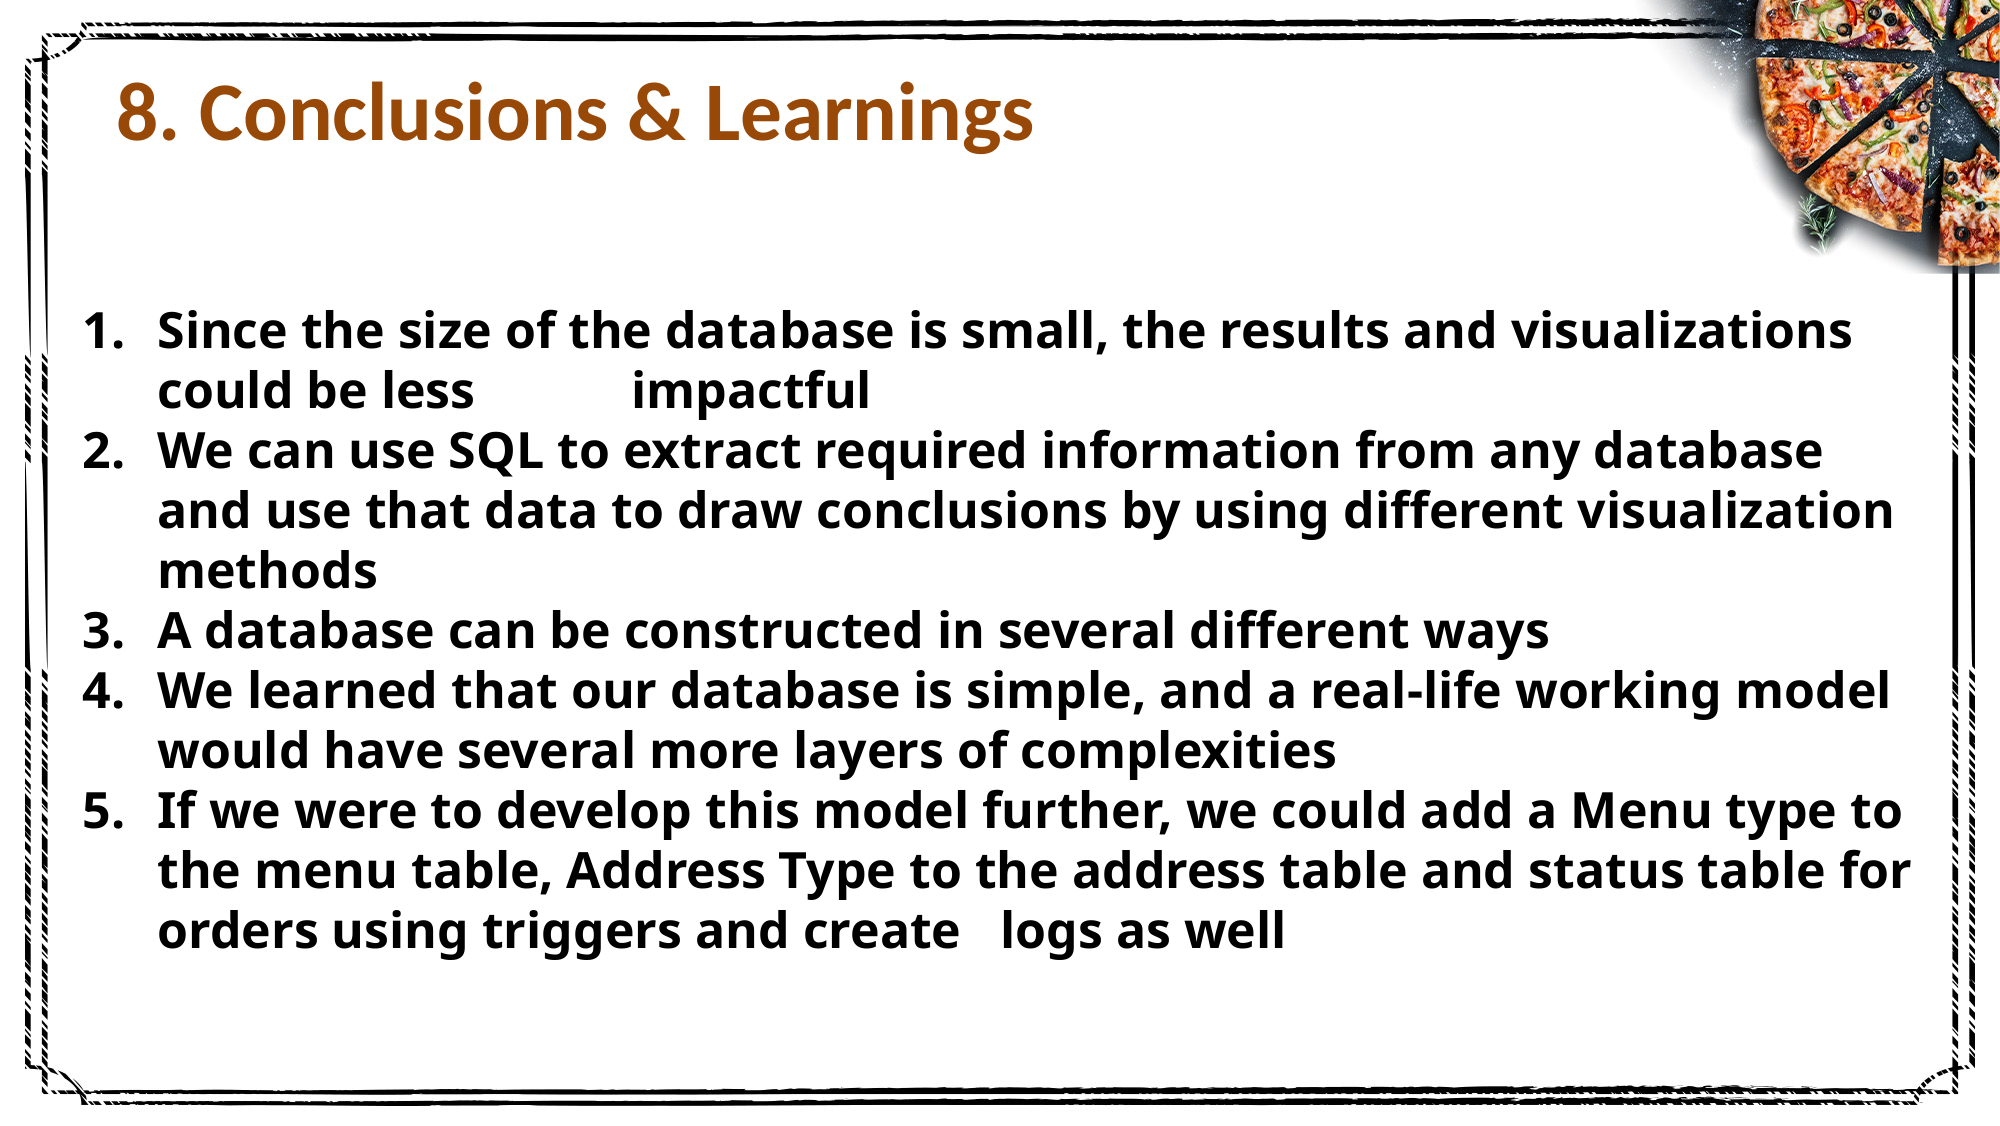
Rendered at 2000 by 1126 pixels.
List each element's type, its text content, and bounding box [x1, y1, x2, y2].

picture [0, 0, 2000, 1125]
title 8. Conclusions & Learnings [99, 41, 1900, 173]
text_box Since the size of the database is small, the results and visualizations could be less impactful We can use SQL to extract required information from any database and use that data to draw conclusions by using different visualization methods A database can be constructed in several different ways We learned that our database is simple, and a real-life working model would have several more layers of complexities If we were to develop this model further, we could add a Menu type to the menu table, Address Type to the address table and status table for orders using triggers and create logs as well [67, 290, 1933, 966]
